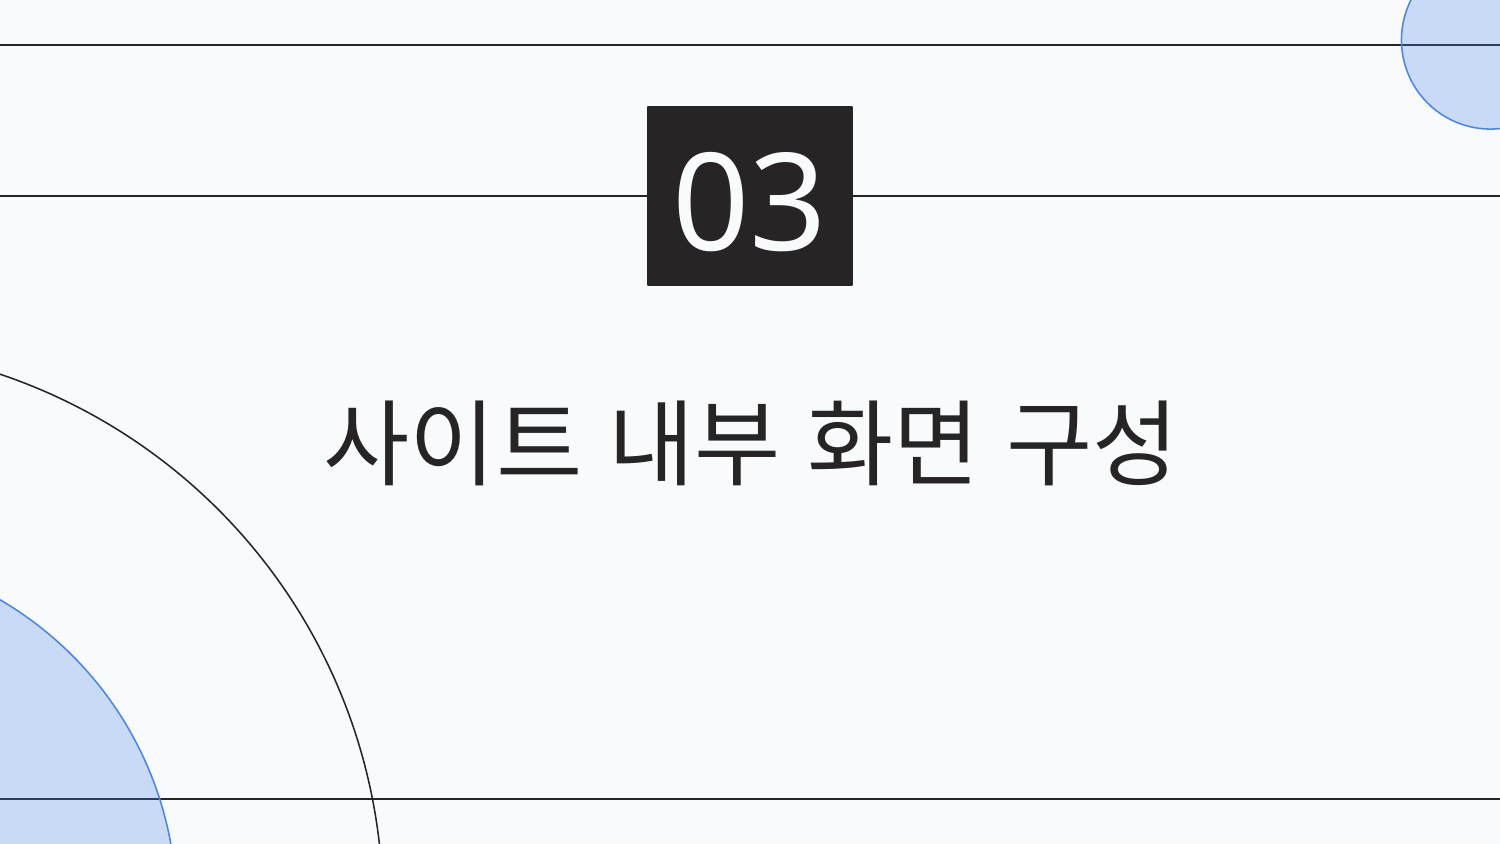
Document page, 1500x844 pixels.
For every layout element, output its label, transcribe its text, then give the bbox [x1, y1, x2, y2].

title 03 [647, 208, 853, 286]
title 03 [647, 106, 853, 195]
title 사이트 내부 화면 구성 [388, 355, 1218, 513]
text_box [0, 344, 384, 844]
